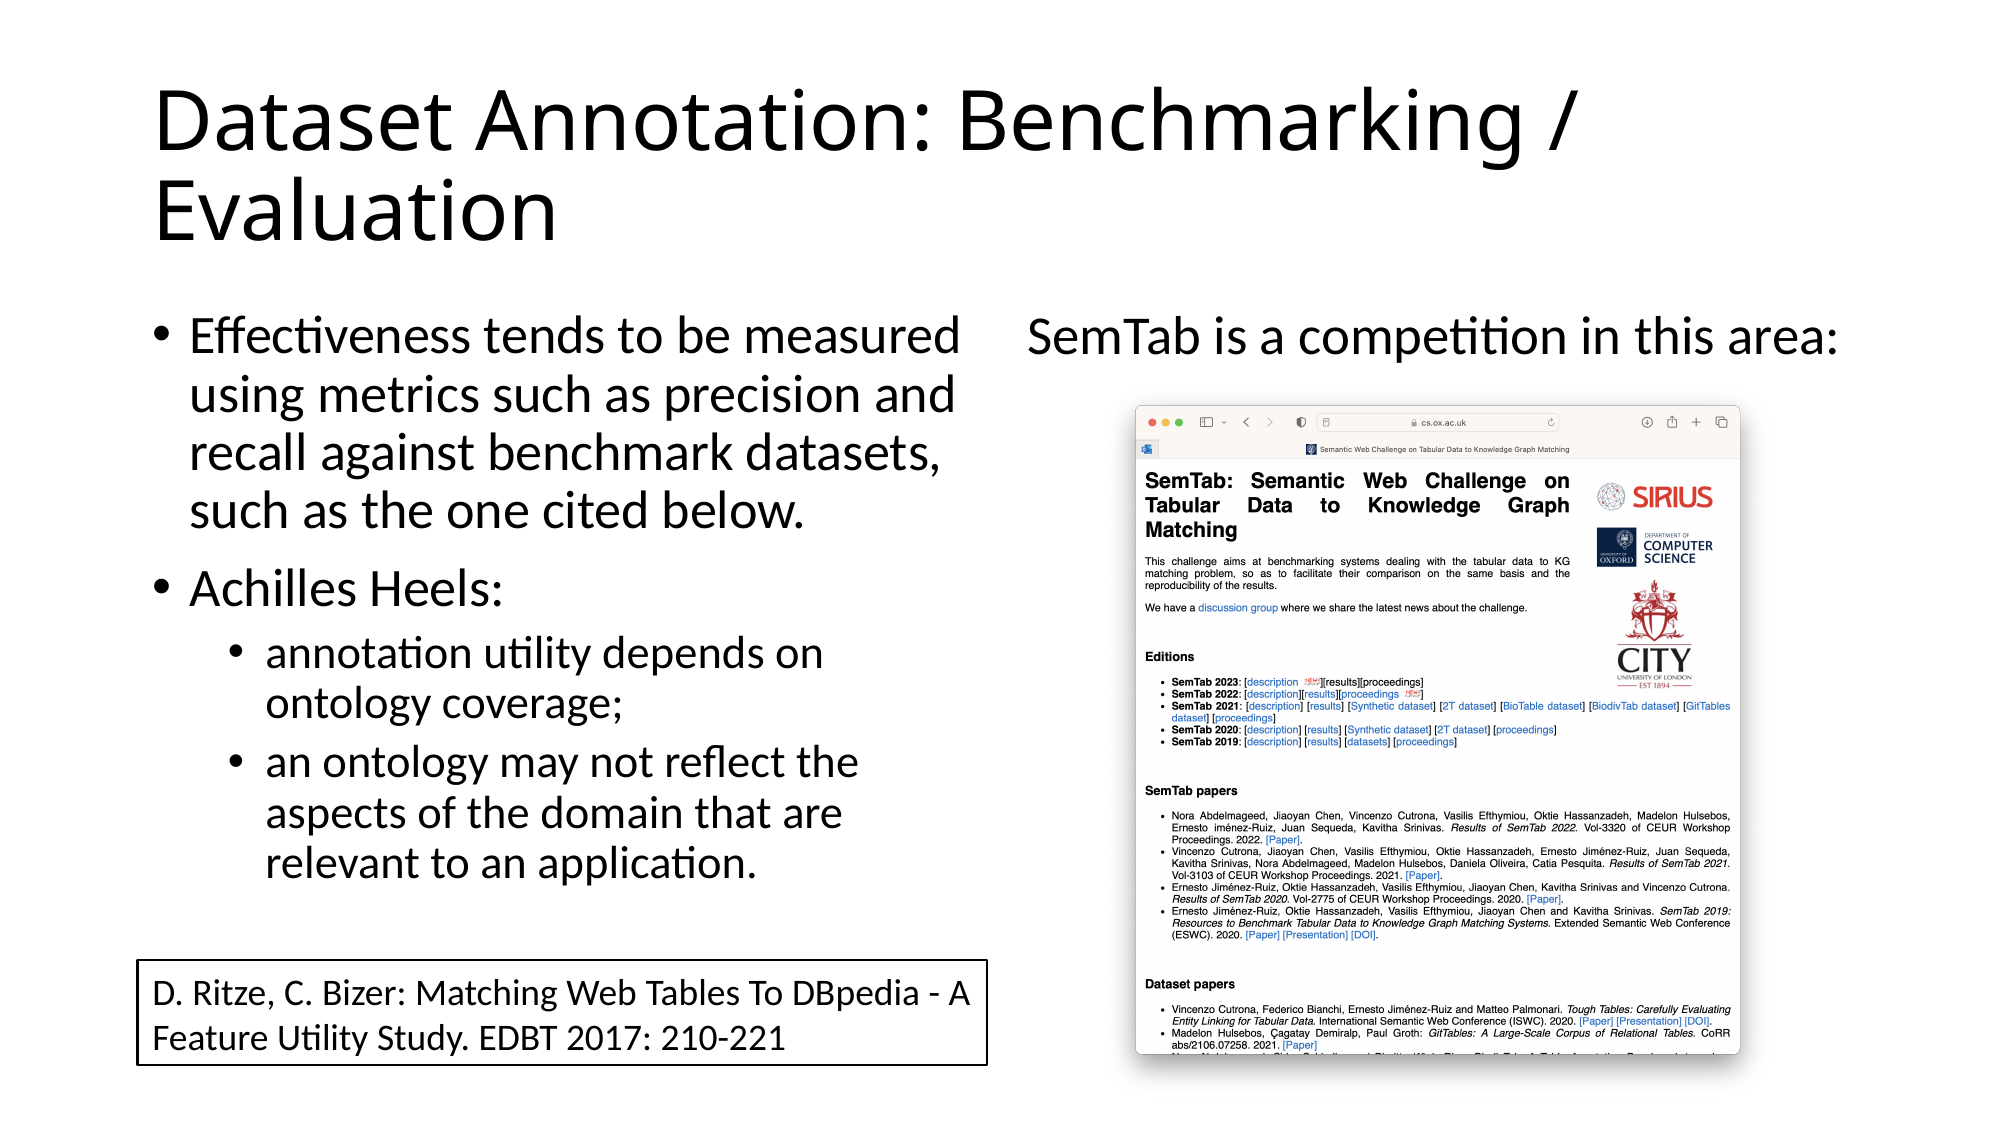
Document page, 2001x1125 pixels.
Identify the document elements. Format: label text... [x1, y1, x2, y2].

text_box D. Ritze, C. Bizer: Matching Web Tables To DBpedia - A Feature Utility Study. EDBT 2017: 210-221 [137, 960, 988, 1065]
picture [1098, 380, 1777, 1103]
list SemTab is a competition in this area: [1012, 299, 1863, 381]
list Effectiveness tends to be measured using metrics such as precision and recall against benchmark datasets, such as the one cited below. Achilles Heels: annotation utility depends on ontology coverage; an ontology may not reflect the aspects of the domain that are relevant to an application. [137, 299, 988, 960]
title Dataset Annotation: Benchmarking / Evaluation [137, 59, 1863, 278]
